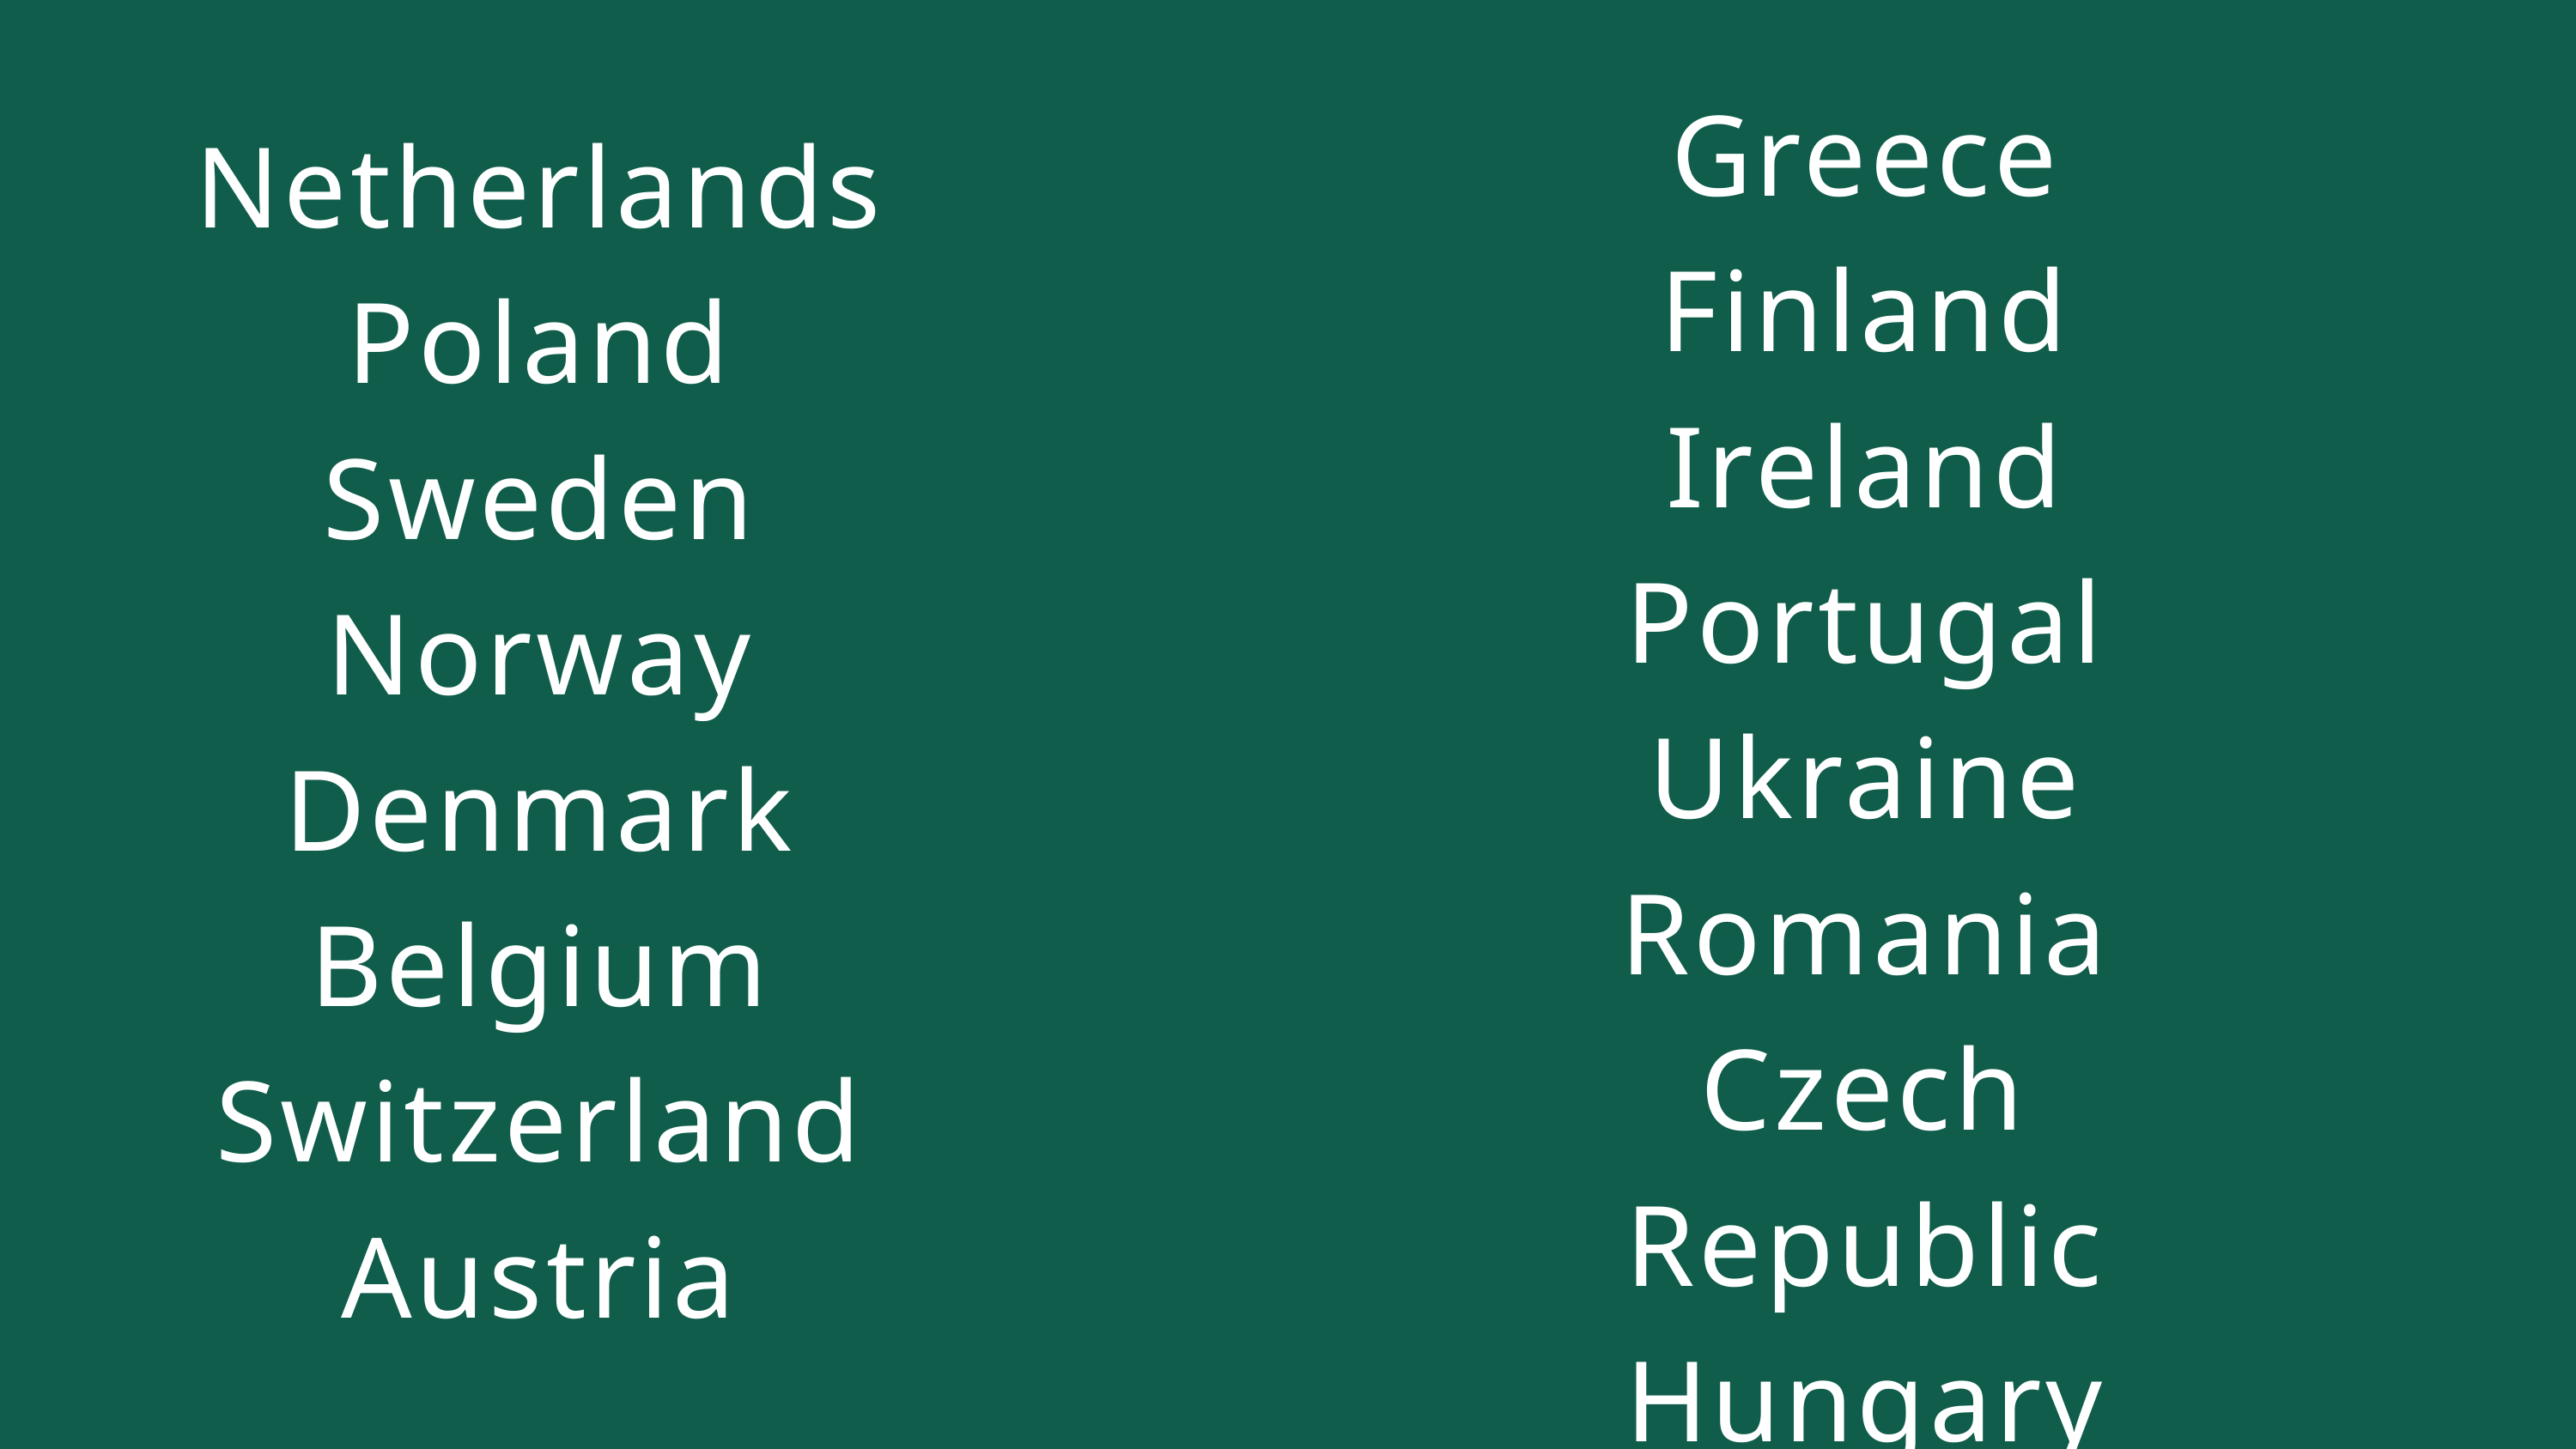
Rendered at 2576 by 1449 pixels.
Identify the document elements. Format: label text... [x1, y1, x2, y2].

text_box Netherlands Poland Sweden Norway Denmark Belgium Switzerland Austria [194, 94, 884, 1341]
text_box Greece Finland Ireland Portugal Ukraine Romania Czech Republic Hungary [1479, 62, 2250, 1449]
